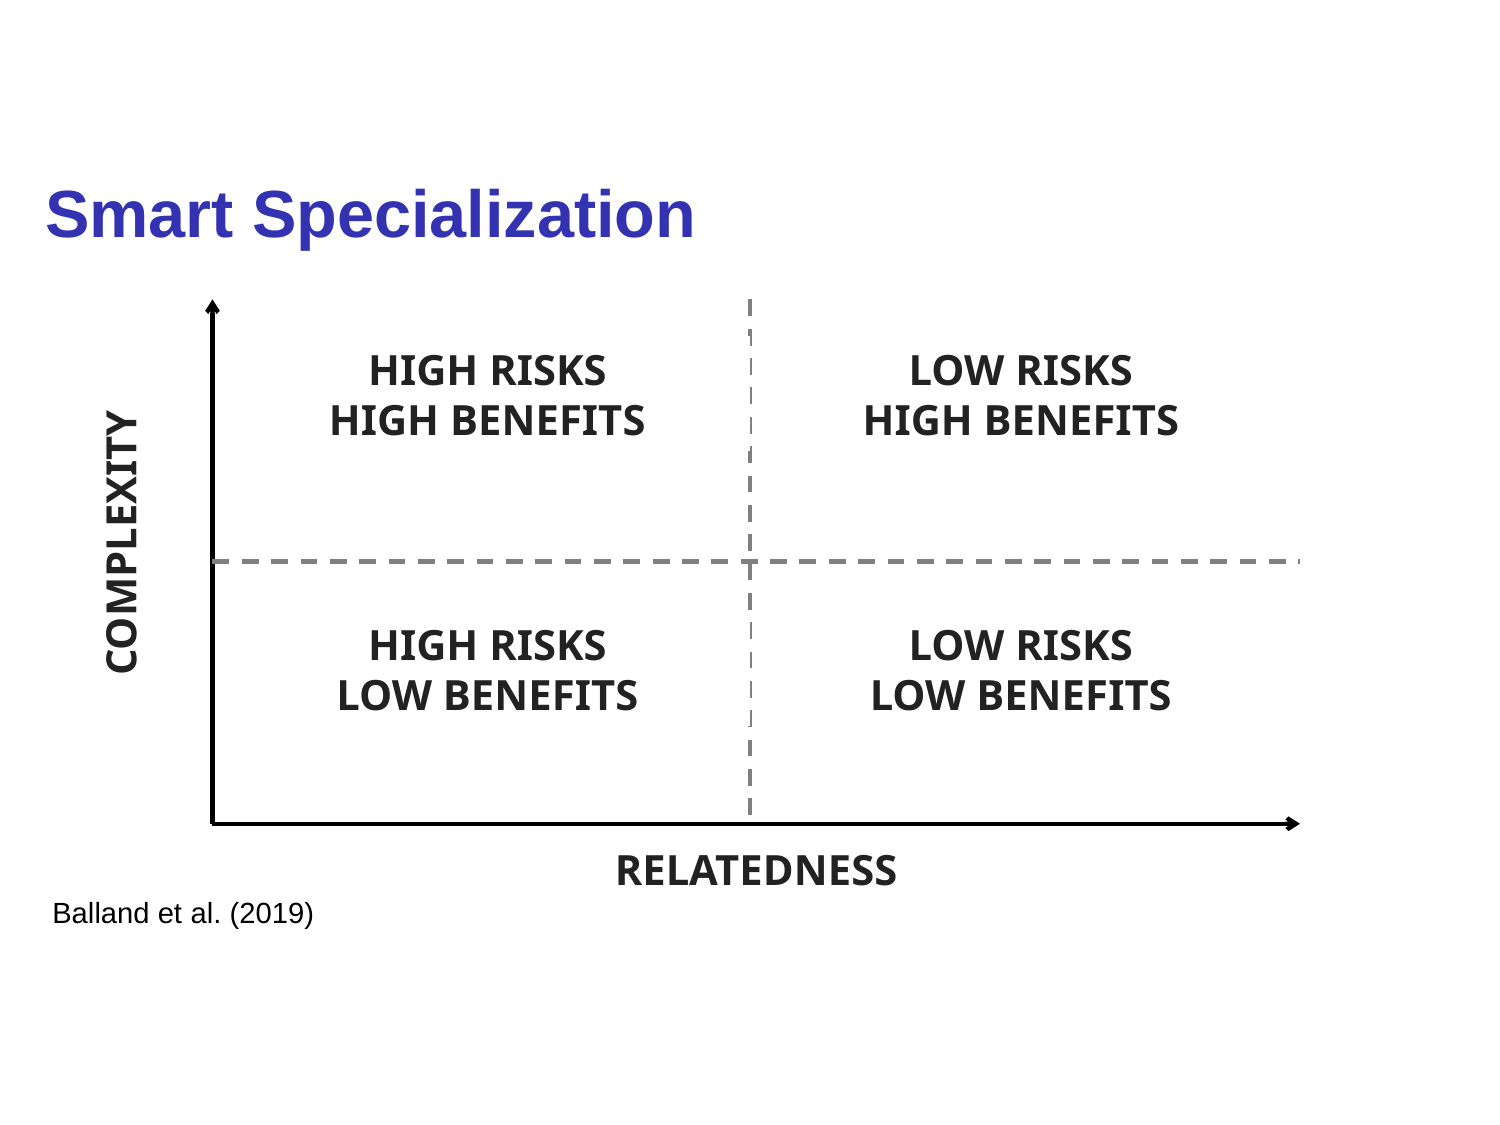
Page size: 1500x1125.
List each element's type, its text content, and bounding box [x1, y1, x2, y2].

text_box High Risks Low Benefits [224, 611, 745, 726]
text_box Low Risks High Benefits [787, 336, 1255, 451]
text_box Relatedness [212, 836, 1300, 902]
title Smart Specialization Strategy [0, 140, 1351, 282]
text_box High Risks High Benefits [224, 336, 745, 451]
text_box Low Risks Low Benefits [787, 611, 1255, 726]
text_box Balland et al. (2019) [37, 887, 413, 938]
text_box Complexity [87, 282, 169, 820]
